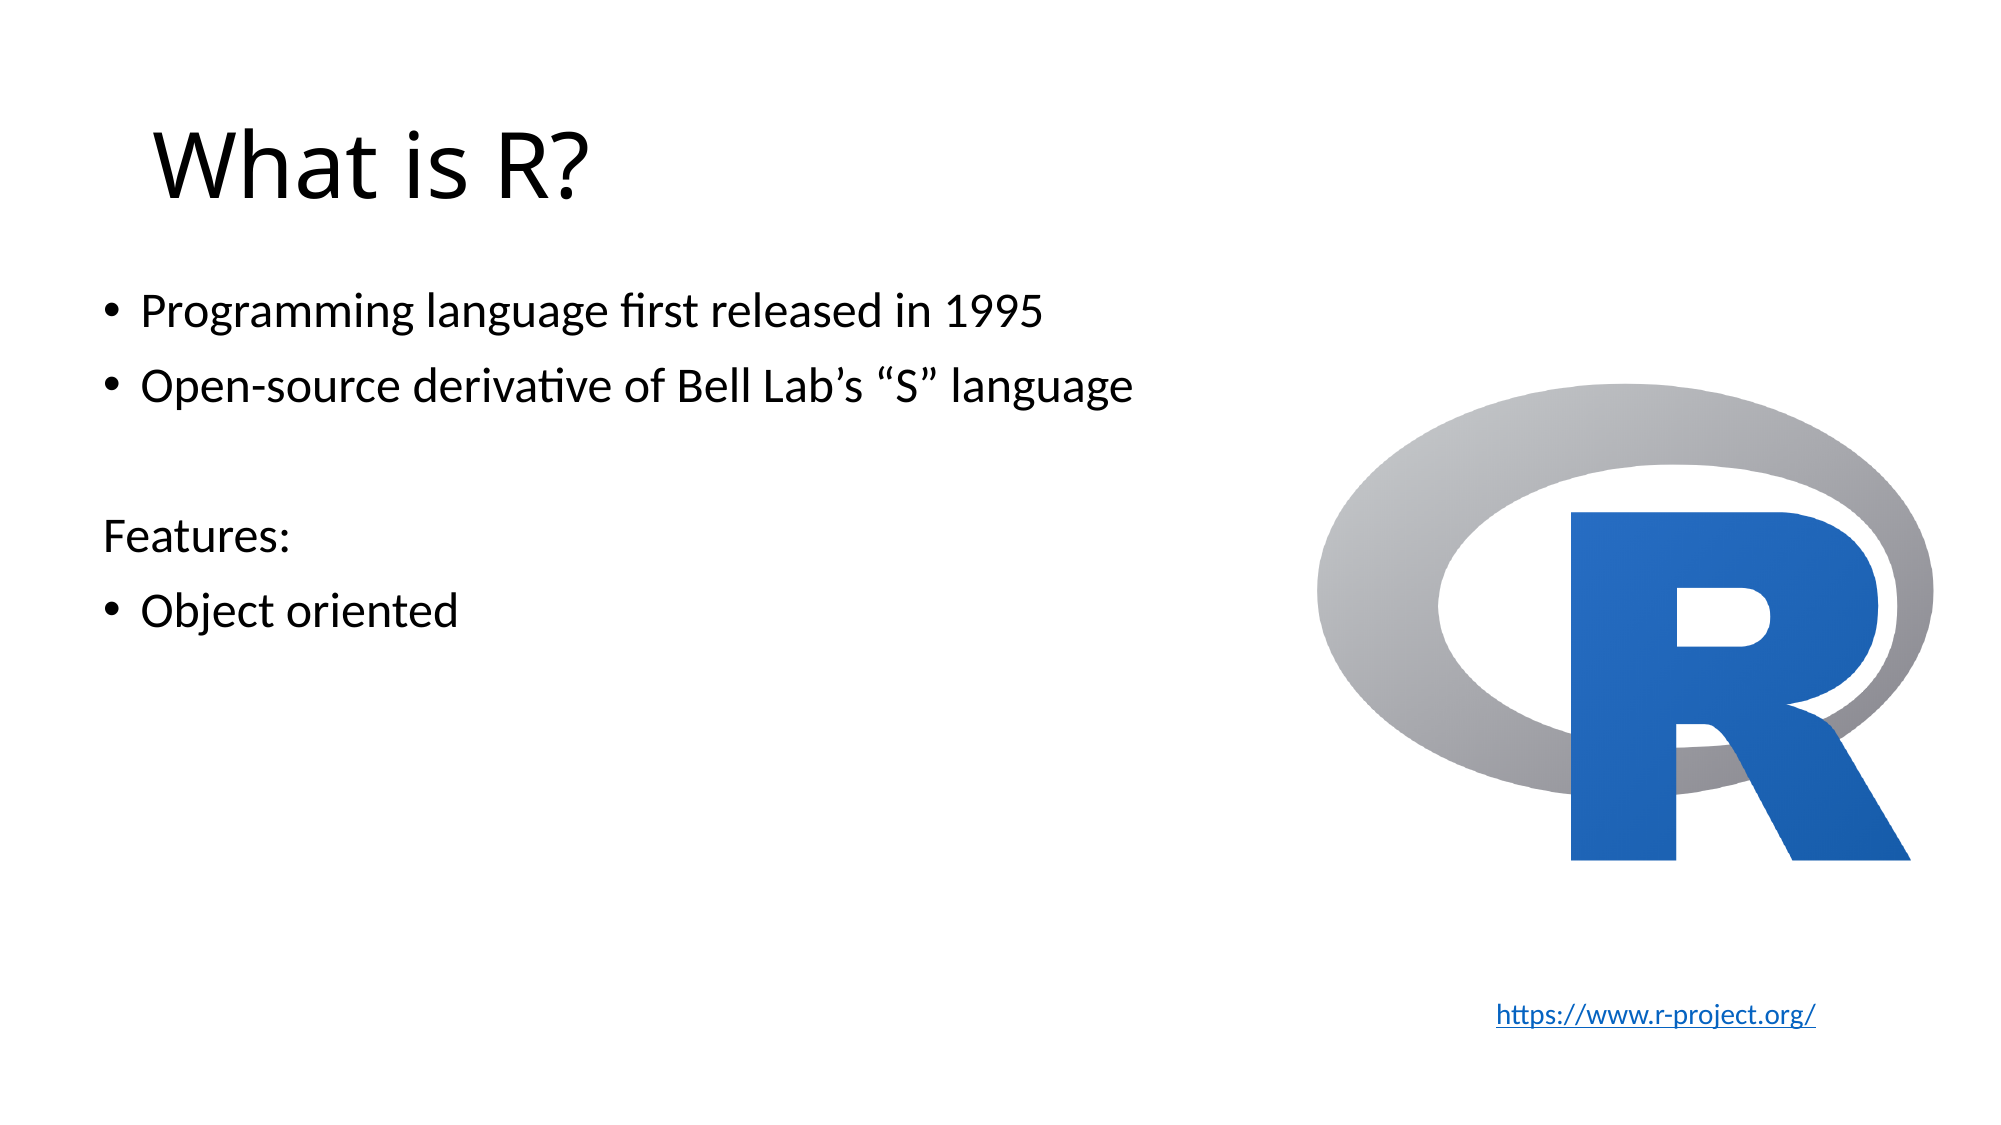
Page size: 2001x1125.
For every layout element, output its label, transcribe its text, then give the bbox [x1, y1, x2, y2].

text_box https://www.r-project.org/ [1481, 987, 2000, 1038]
title What is R? [137, 59, 1863, 278]
list Programming language first released in 1995 Open-source derivative of Bell Lab’s “S” language Features: Object oriented [88, 277, 1156, 1114]
picture [1316, 382, 1965, 876]
